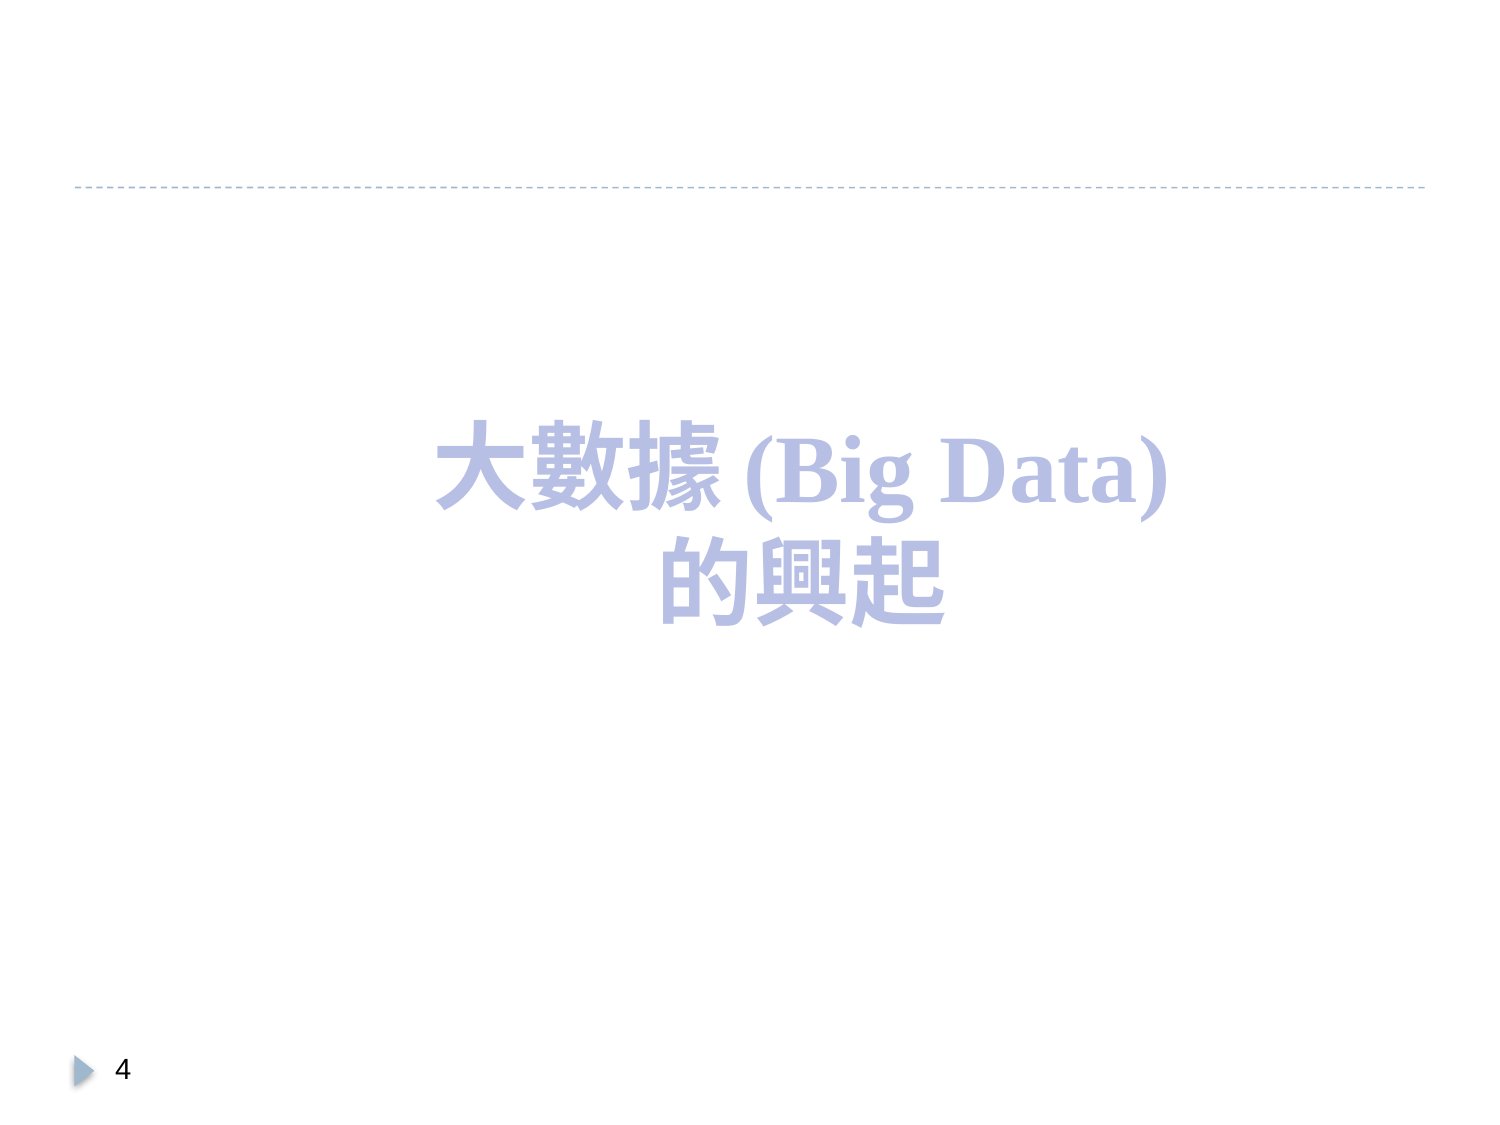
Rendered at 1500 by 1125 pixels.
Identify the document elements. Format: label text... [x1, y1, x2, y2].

title 大數據(Big Data) 的興起 [282, 397, 1322, 646]
slide_number 3 [100, 1042, 426, 1103]
